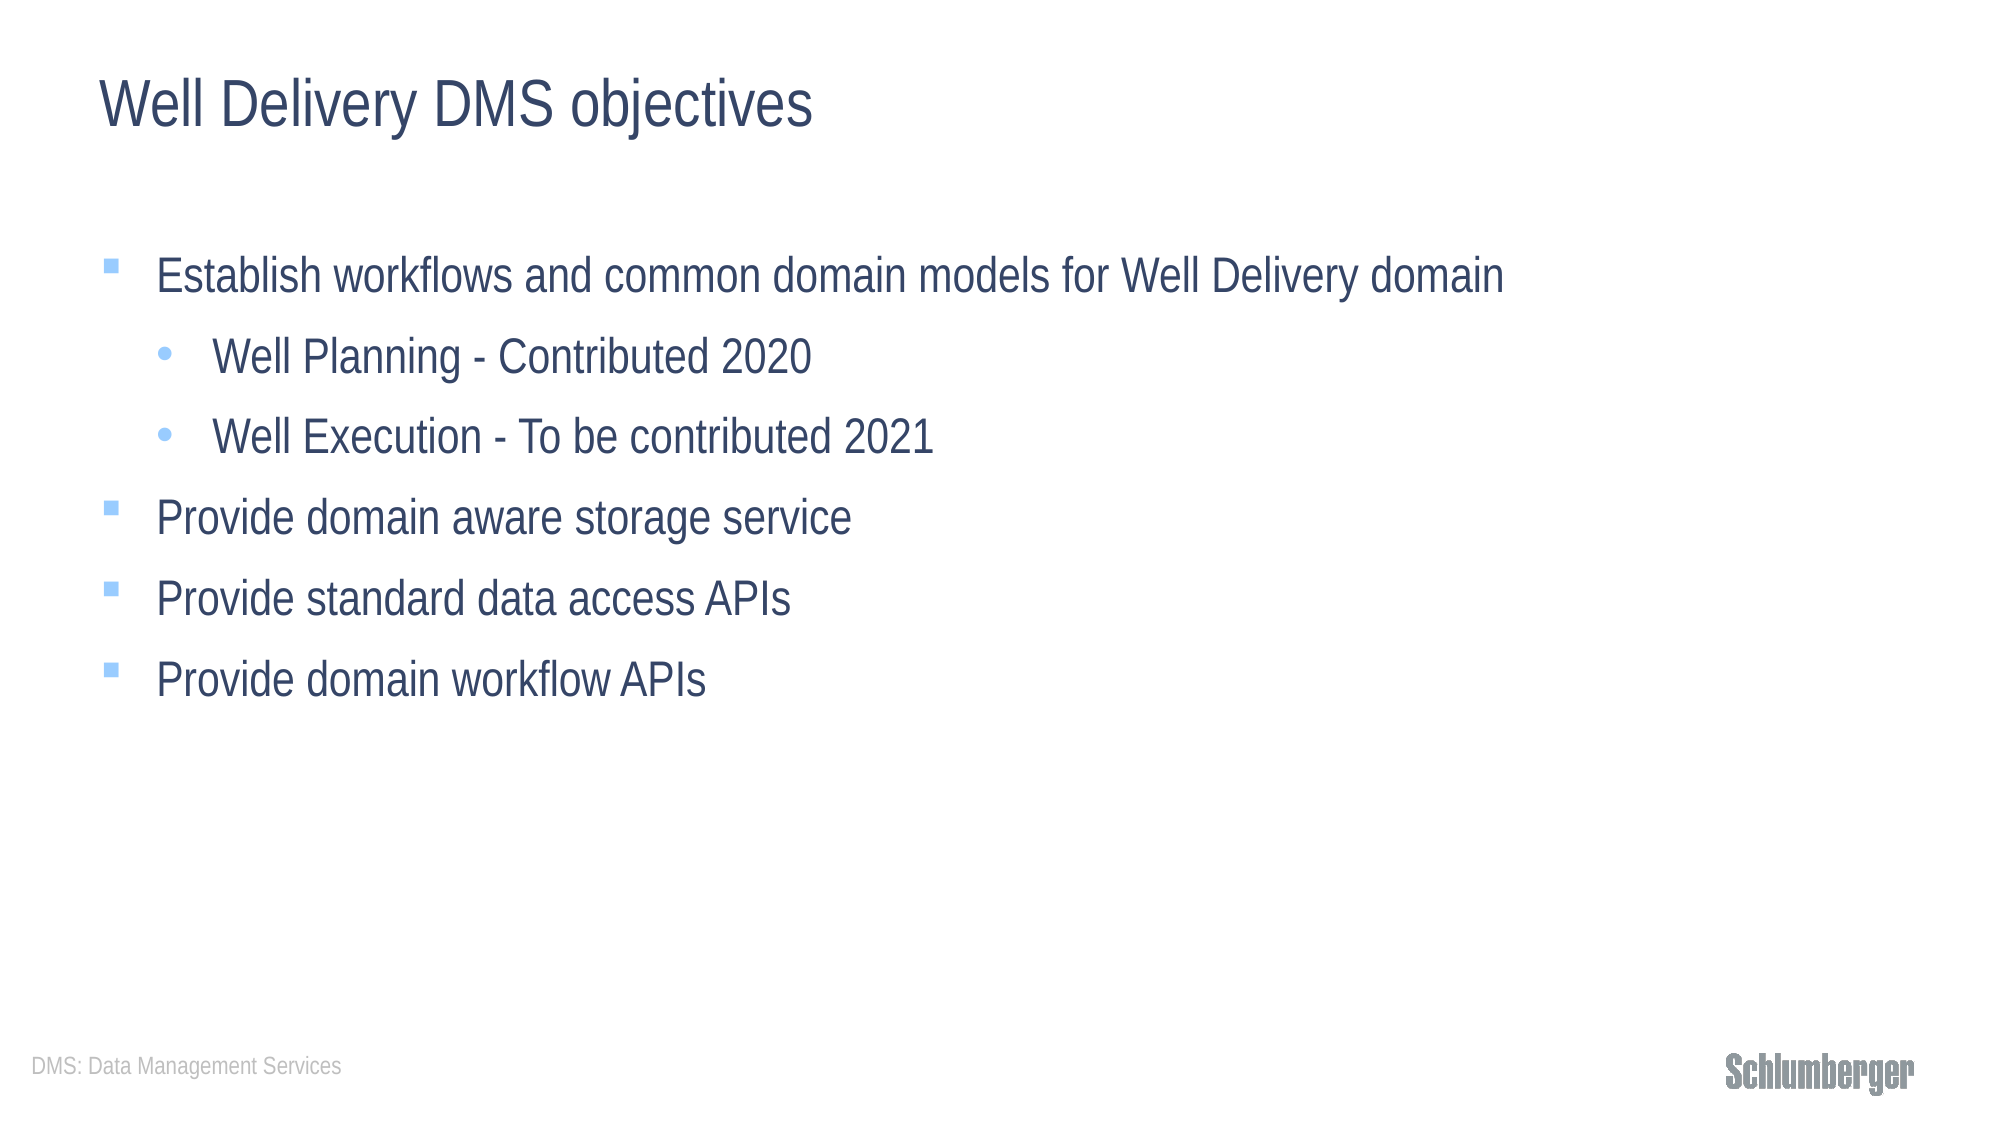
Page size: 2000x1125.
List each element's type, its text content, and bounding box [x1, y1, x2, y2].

list Establish workflows and common domain models for Well Delivery domain Well Planning - Contributed 2020 Well Execution - To be contributed 2021 Provide domain aware storage service Provide standard data access APIs Provide domain workflow APIs [84, 234, 1915, 770]
picture [1726, 1053, 1915, 1096]
text_box DMS: Data Management Services [16, 1042, 358, 1088]
title Well Delivery DMS objectives [84, 51, 1915, 147]
